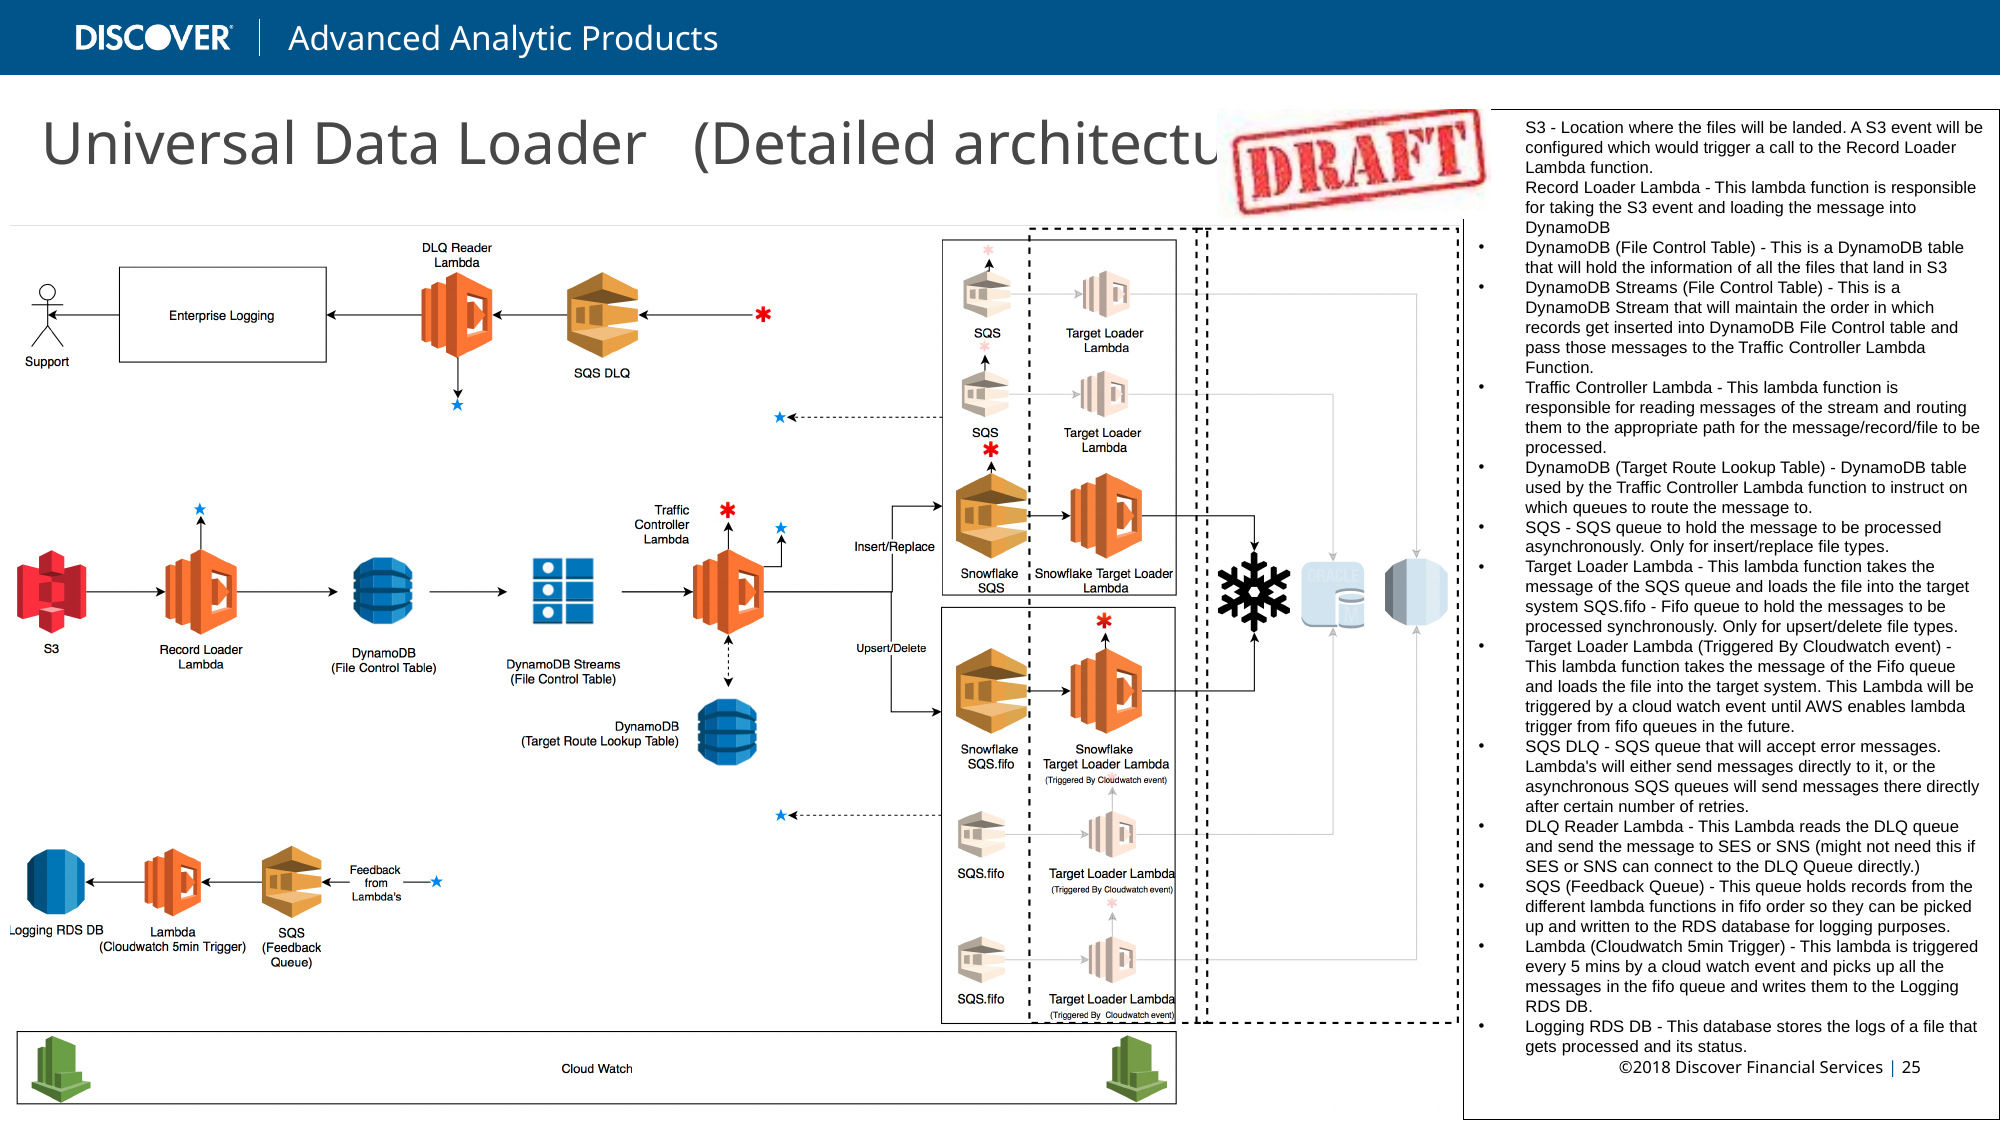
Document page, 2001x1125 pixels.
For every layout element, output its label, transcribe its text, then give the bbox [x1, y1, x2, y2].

text_box S3 - Location where the files will be landed. A S3 event will be configured which would trigger a call to the Record Loader Lambda function. Record Loader Lambda - This lambda function is responsible for taking the S3 event and loading the message into DynamoDB DynamoDB (File Control Table) - This is a DynamoDB table that will hold the information of all the files that land in S3 DynamoDB Streams (File Control Table) - This is a DynamoDB Stream that will maintain the order in which records get inserted into DynamoDB File Control table and pass those messages to the Traffic Controller Lambda Function. Traffic Controller Lambda - This lambda function is responsible for reading messages of the stream and routing them to the appropriate path for the message/record/file to be processed. DynamoDB (Target Route Lookup Table) - DynamoDB table used by the Traffic Controller Lambda function to instruct on which queues to route the message to. SQS - SQS queue to hold the message to be processed asynchronously. Only for insert/replace file types. Target Loader Lambda - This lambda function takes the message of the SQS queue and loads the file into the target system SQS.fifo - Fifo queue to hold the messages to be processed synchronously. Only for upsert/delete file types. Target Loader Lambda (Triggered By Cloudwatch event) - This lambda function takes the message of the Fifo queue and loads the file into the target system. This Lambda will be triggered by a cloud watch event until AWS enables lambda trigger from fifo queues in the future. SQS DLQ - SQS queue that will accept error messages. Lambda's will either send messages directly to it, or the asynchronous SQS queues will send messages there directly after certain number of retries. DLQ Reader Lambda - This Lambda reads the DLQ queue and send the message to SES or SNS (might not need this if SES or SNS can connect to the DLQ Queue directly.) SQS (Feedback Queue) - This queue holds records from the different lambda functions in fifo order so they can be picked up and written to the RDS database for logging purposes. Lambda (Cloudwatch 5min Trigger) - This lambda is triggered every 5 mins by a cloud watch event and picks up all the messages in the fifo queue and writes them to the Logging RDS DB. Logging RDS DB - This database stores the logs of a file that gets processed and its status. [1463, 109, 2000, 1120]
picture [51, 0, 258, 75]
picture [1217, 109, 1491, 219]
list Universal Data Loader (Detailed architecture) [41, 109, 1463, 260]
picture [10, 225, 1460, 1110]
